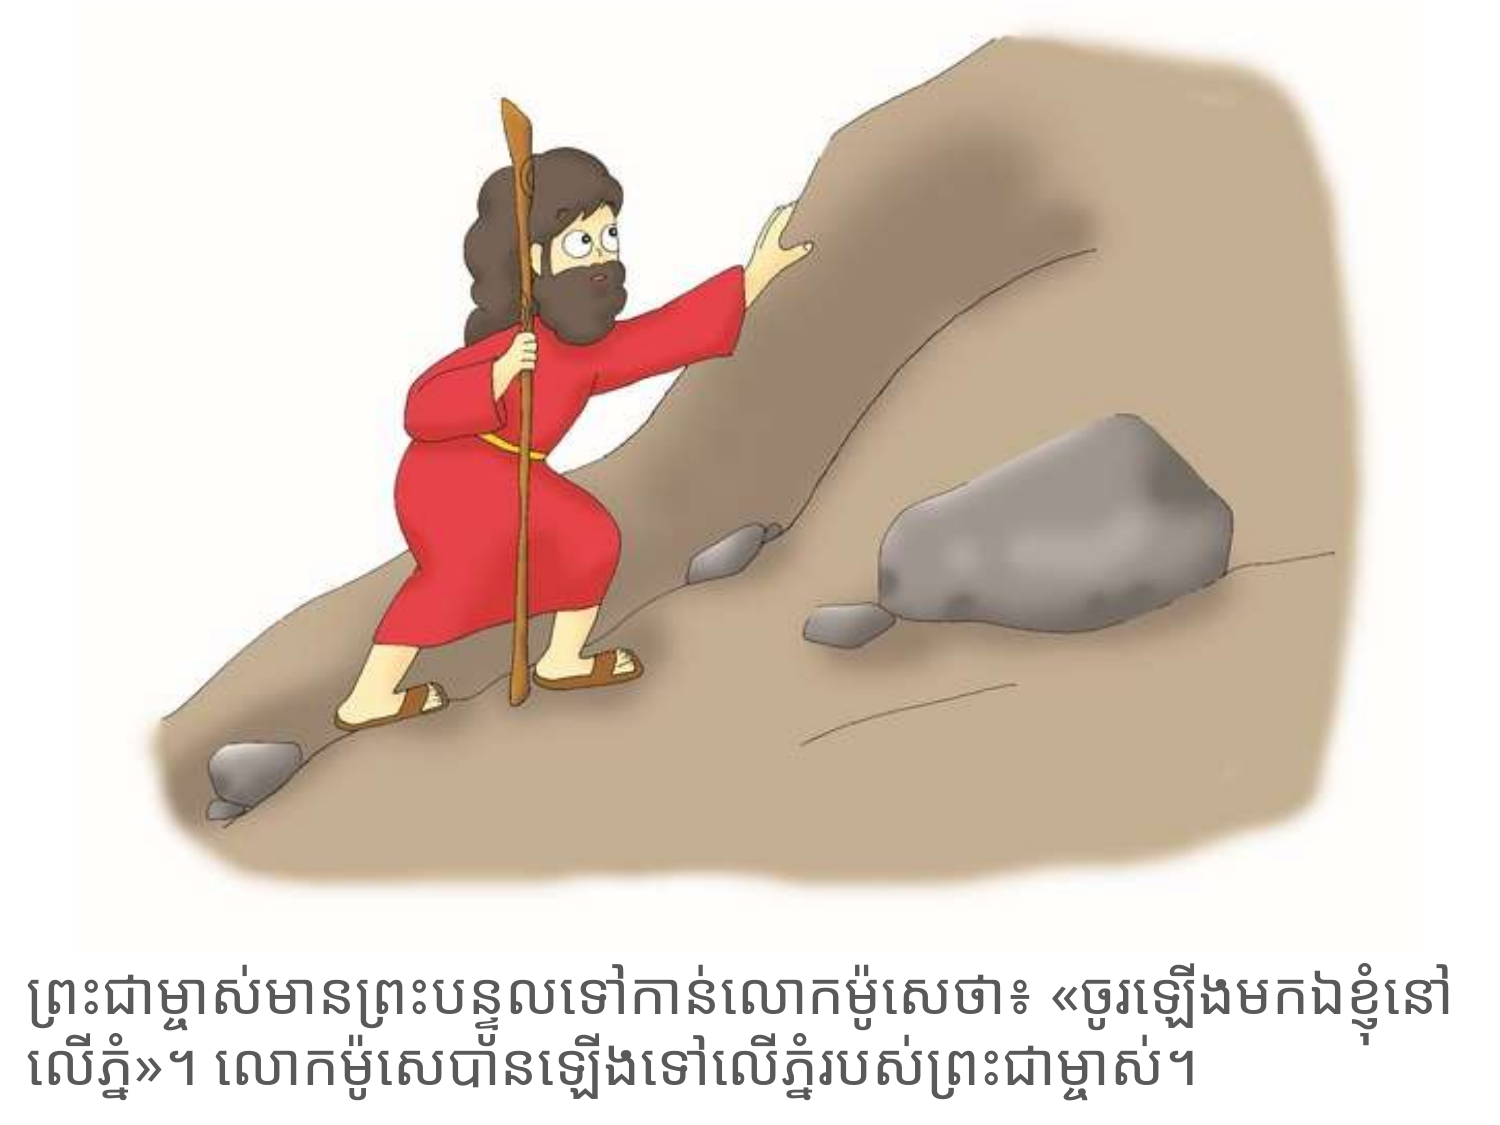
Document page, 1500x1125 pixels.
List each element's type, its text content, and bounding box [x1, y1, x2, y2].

picture [78, 0, 1422, 953]
text_box ព្រះជាម្ចាស់​មាន​ព្រះបន្ទូល​ទៅ​កាន់​លោក​ម៉ូសេ​ថា៖ «ចូរ​ឡើង​មក​ឯ​ខ្ញុំ​នៅ​លើ​ភ្នំ»។ លោក​ម៉ូសេ​បាន​ឡើង​ទៅ​លើ​ភ្នំ​របស់​ព្រះជាម្ចាស់។ [11, 949, 1483, 1104]
